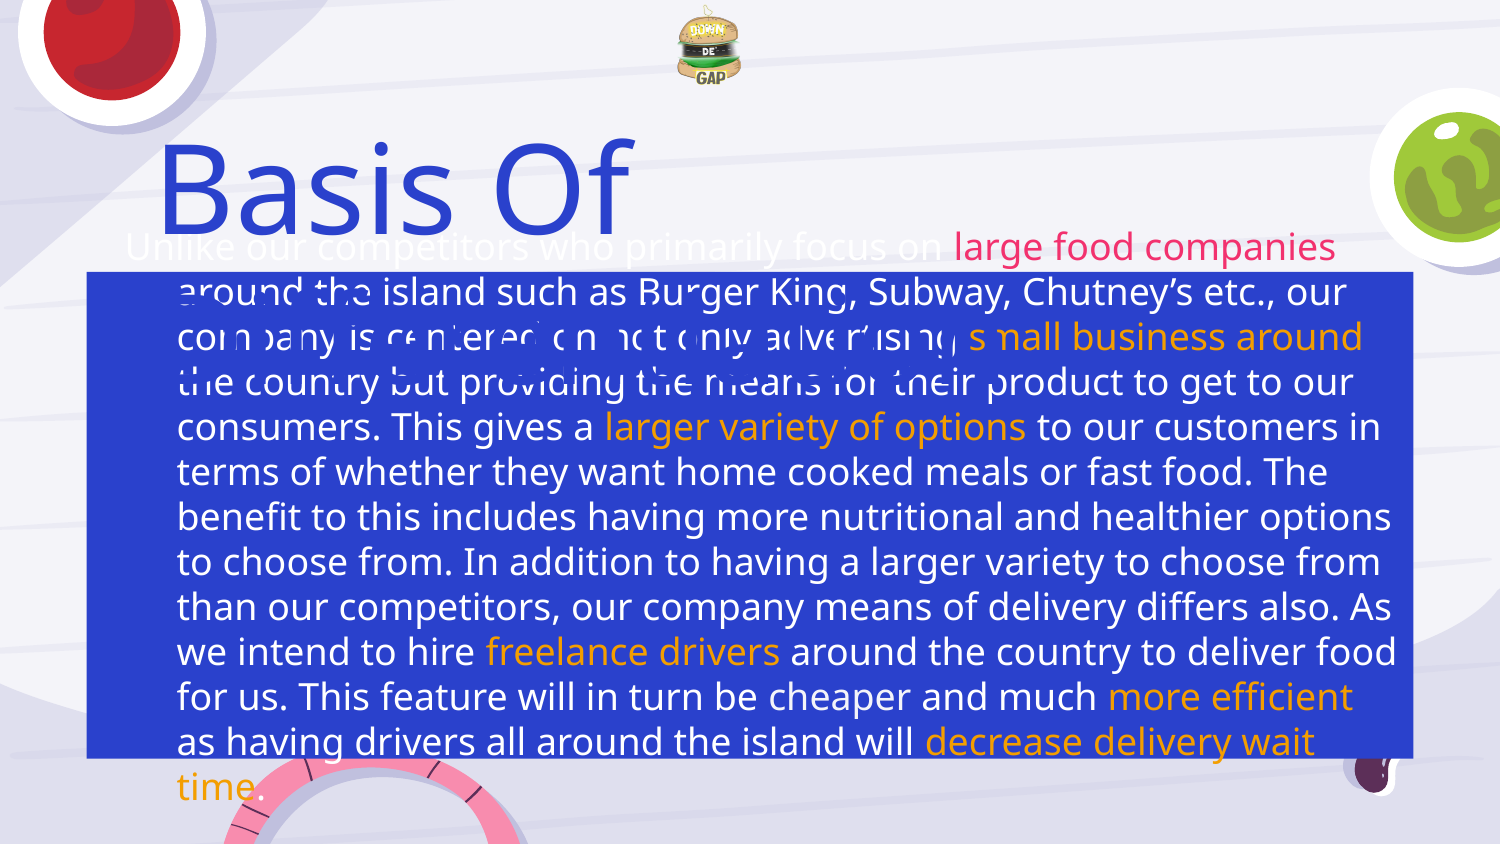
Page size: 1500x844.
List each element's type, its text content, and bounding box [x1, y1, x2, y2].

picture [669, 4, 751, 86]
subtitle Unlike our competitors who primarily focus on large food companies around the island such as Burger King, Subway, Chutney’s etc., our company is centered on not only advertising small business around the country but providing the means for their product to get to our consumers. This gives a larger variety of options to our customers in terms of whether they want home cooked meals or fast food. The benefit to this includes having more nutritional and healthier options to choose from. In addition to having a larger variety to choose from than our competitors, our company means of delivery differs also. As we intend to hire freelance drivers around the country to deliver food for us. This feature will in turn be cheaper and much more efficient as having drivers all around the island will decrease delivery wait time. [86, 271, 1414, 759]
title Basis Of Differentiation [139, 94, 1311, 272]
